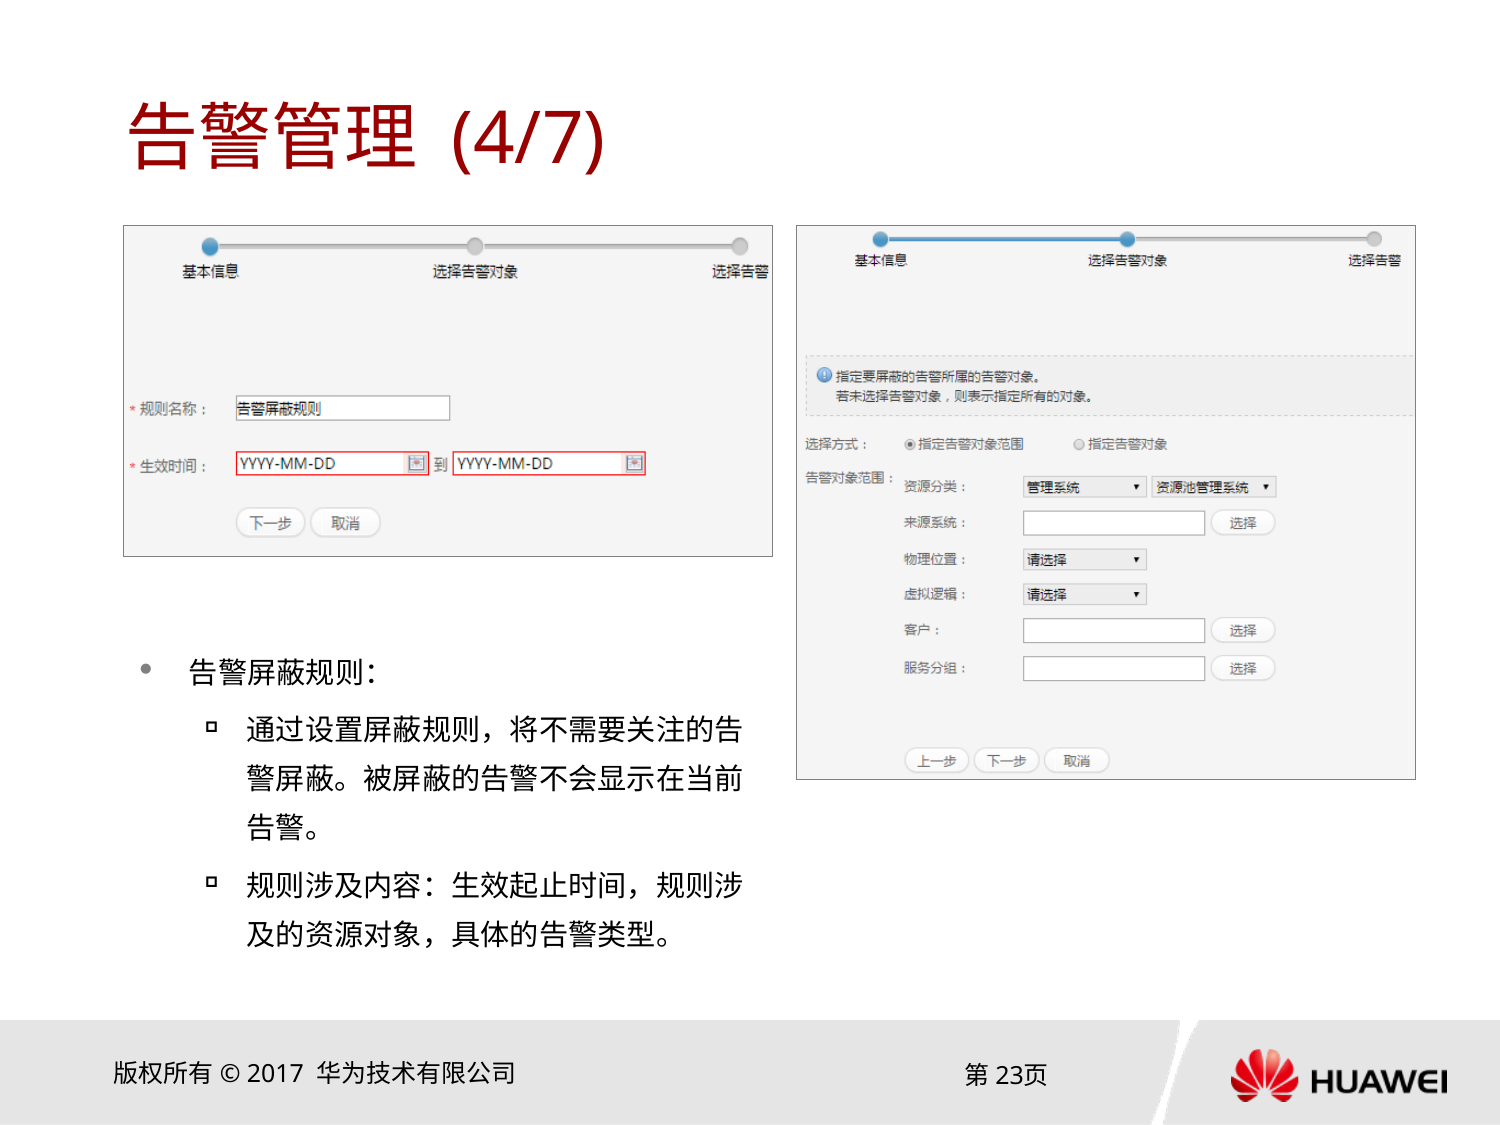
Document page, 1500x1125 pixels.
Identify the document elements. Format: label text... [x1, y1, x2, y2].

picture [796, 225, 1416, 780]
title 告警管理 (4/7) [111, 63, 1412, 207]
text_box 告警屏蔽规则： 通过设置屏蔽规则，将不需要关注的告警屏蔽。被屏蔽的告警不会显示在当前告警。 规则涉及内容：生效起止时间，规则涉及的资源对象，具体的告警类型。 [126, 633, 775, 979]
picture [122, 225, 773, 557]
picture [0, 1020, 1500, 1125]
